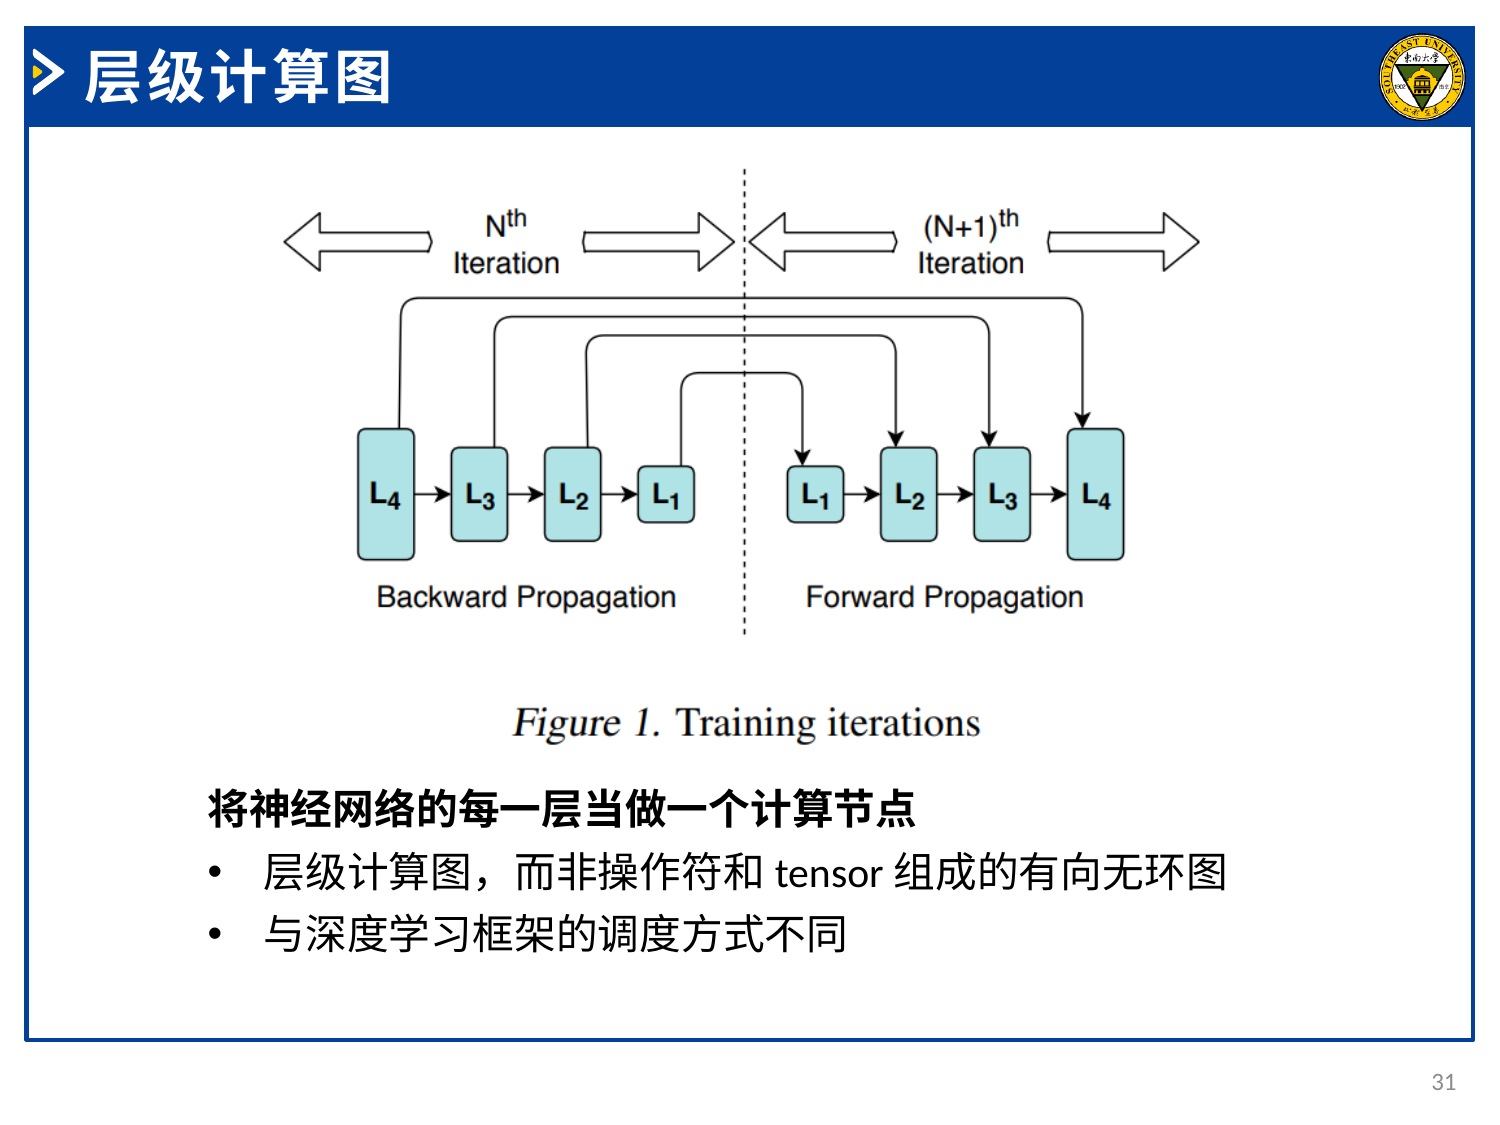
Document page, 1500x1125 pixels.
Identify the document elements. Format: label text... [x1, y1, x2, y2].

text_box 将神经网络的每一层当做一个计算节点 层级计算图，而非操作符和tensor组成的有向无环图 与深度学习框架的调度方式不同 [192, 763, 1373, 966]
picture [1378, 33, 1467, 121]
picture [242, 133, 1258, 780]
text_box 层级计算图 [70, 32, 845, 118]
slide_number 31 [1382, 1051, 1472, 1111]
